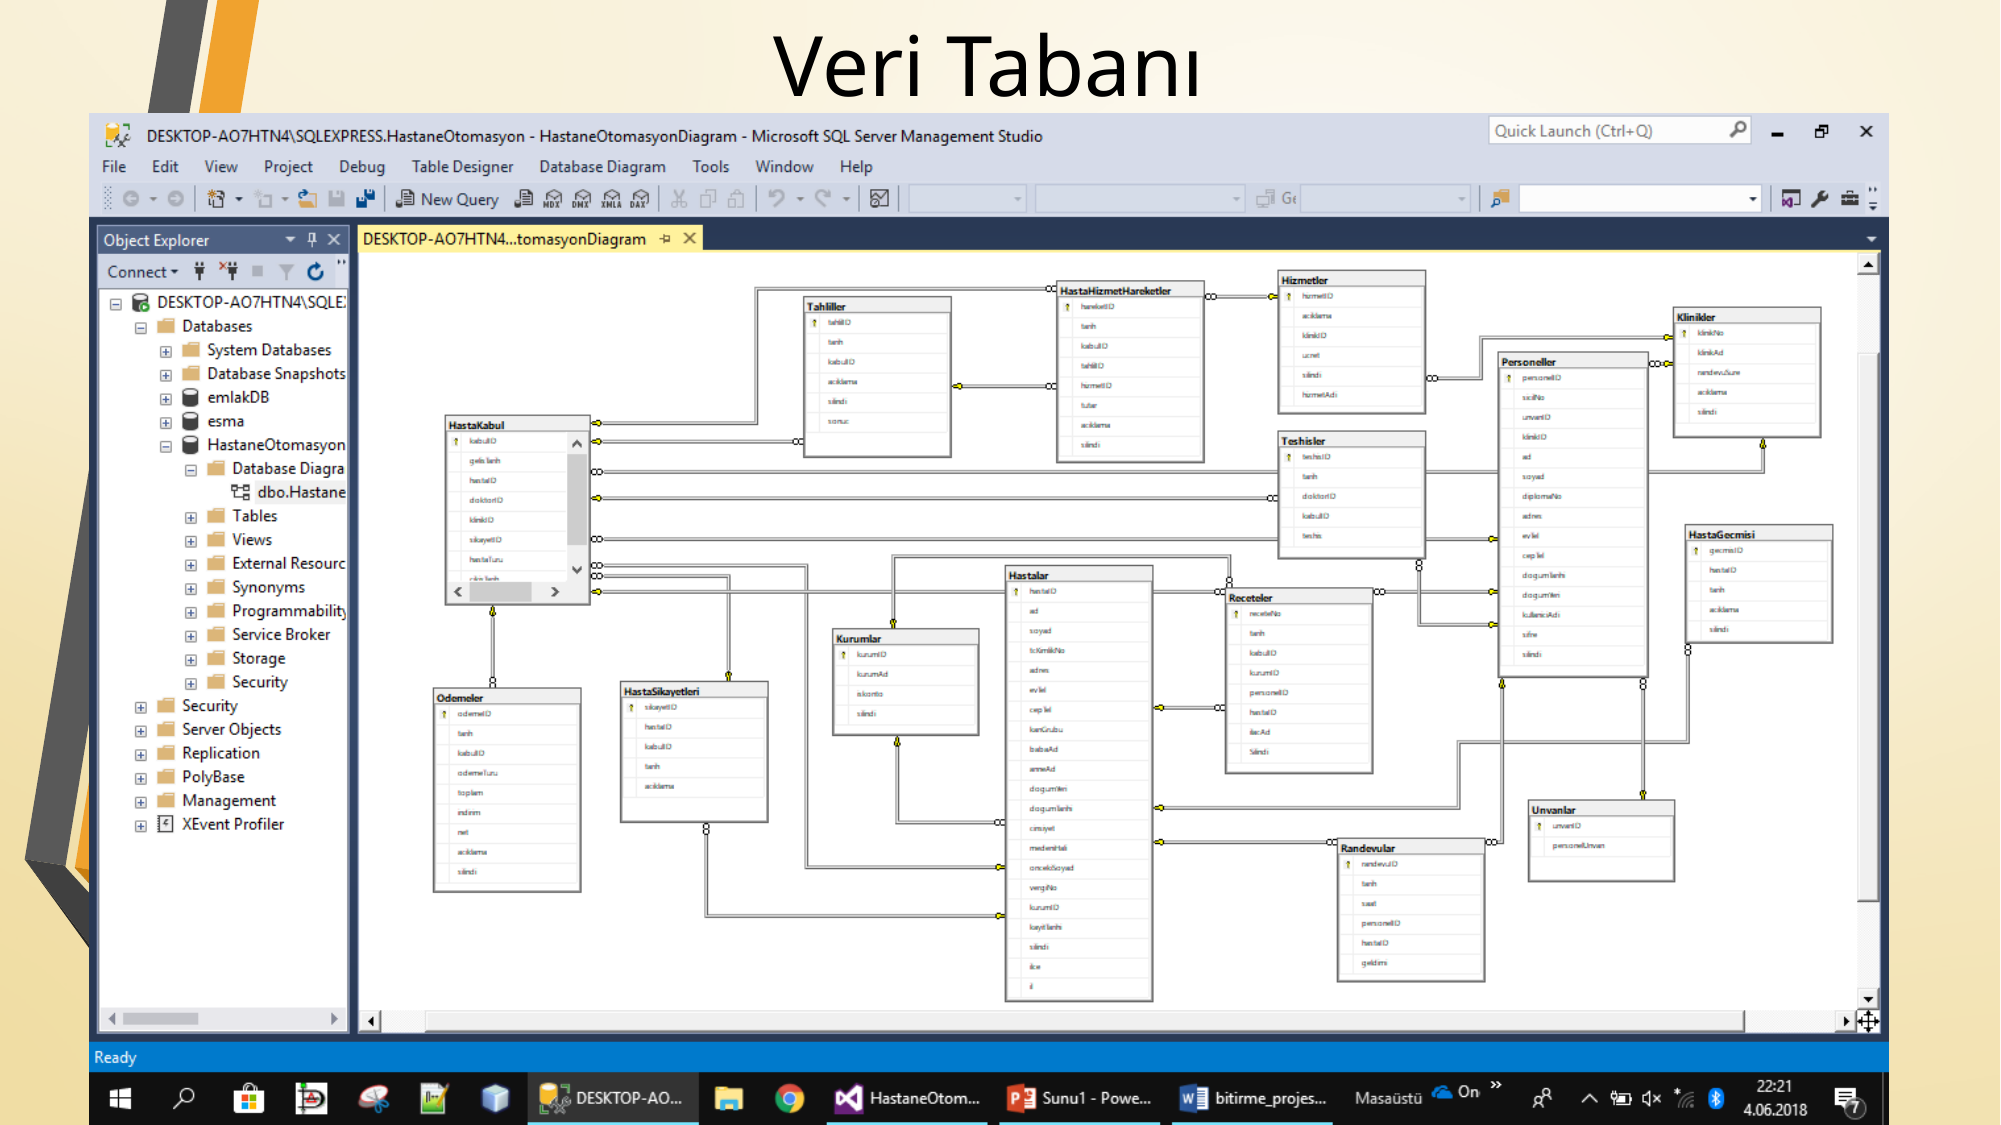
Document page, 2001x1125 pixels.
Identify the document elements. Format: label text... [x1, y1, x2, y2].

title Veri Tabanı [243, 0, 1735, 113]
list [89, 113, 1889, 1125]
